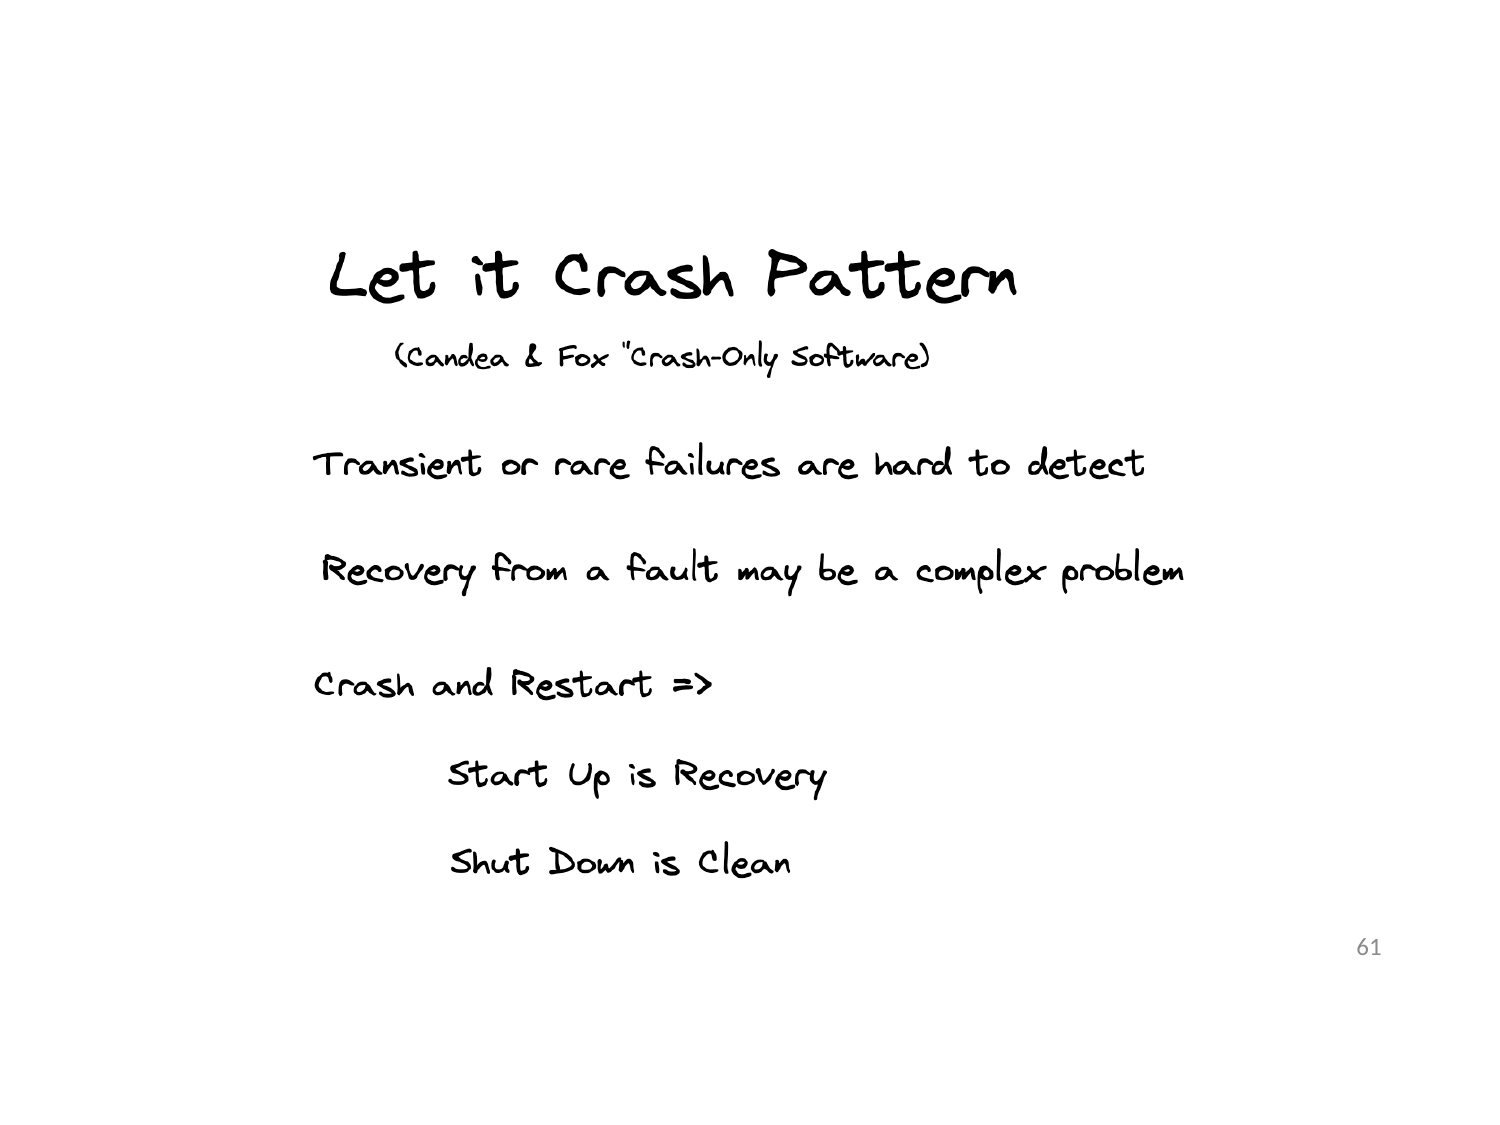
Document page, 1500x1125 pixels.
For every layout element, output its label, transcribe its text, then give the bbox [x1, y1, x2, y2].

slide_number 61 [1059, 922, 1397, 968]
picture [295, 219, 1204, 906]
